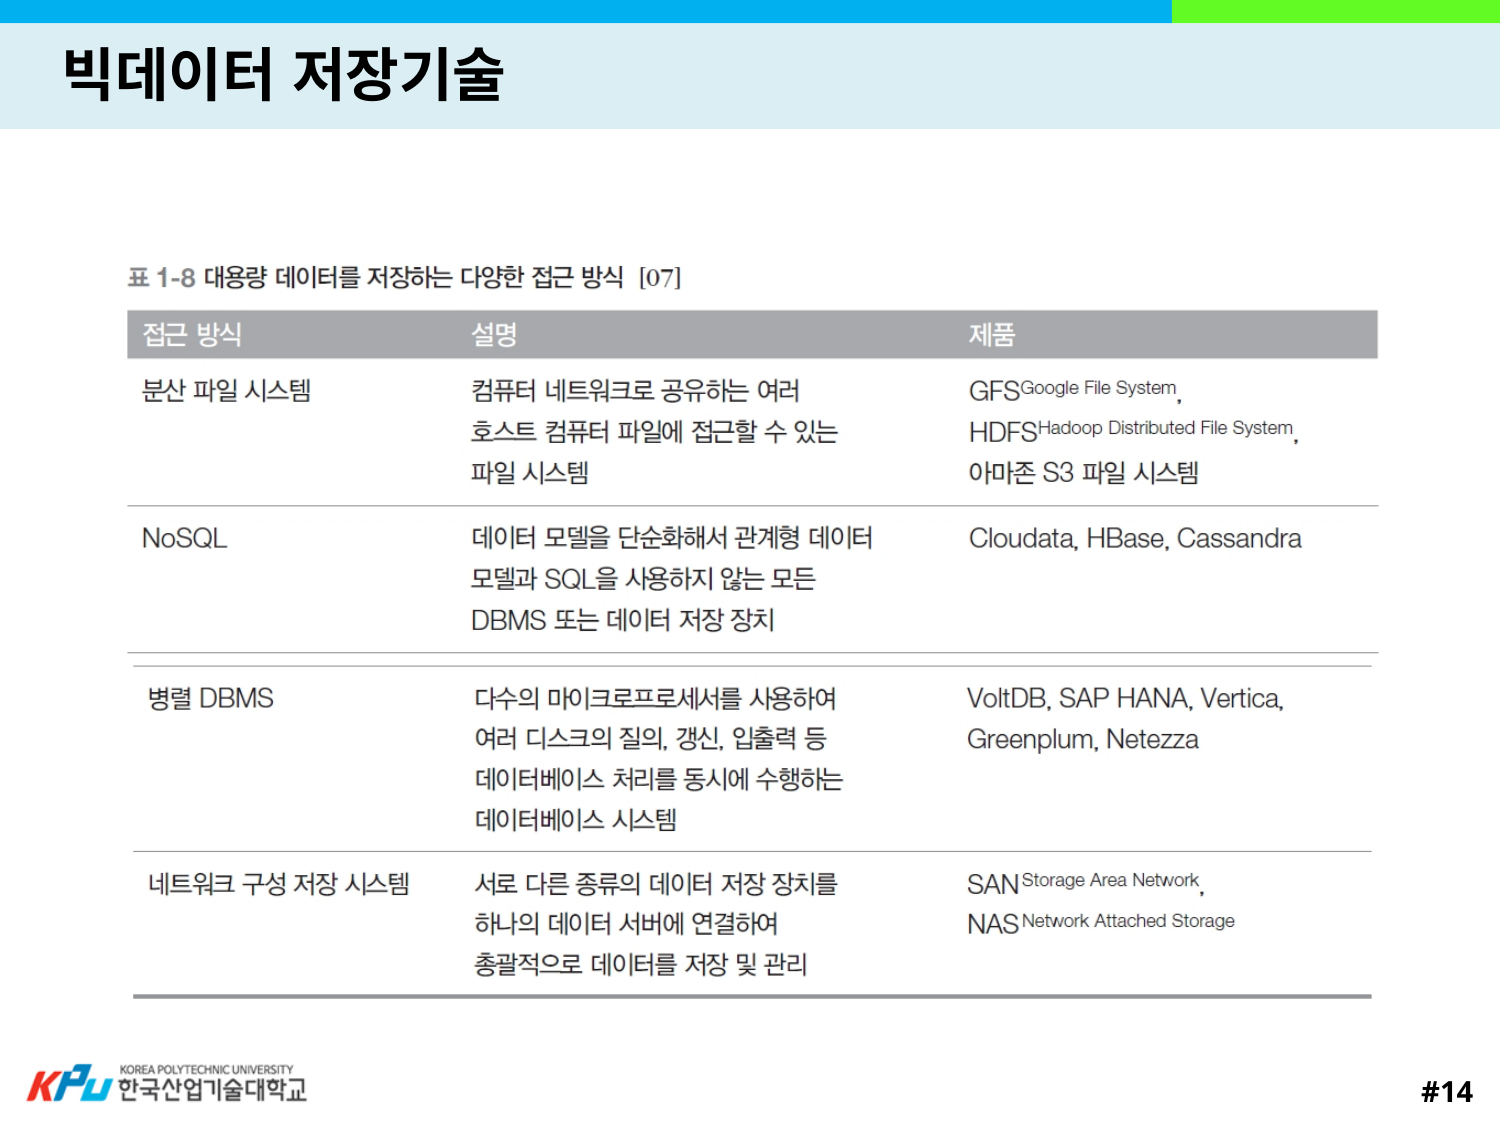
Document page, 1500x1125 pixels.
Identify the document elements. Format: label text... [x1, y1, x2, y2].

title 빅데이터 저장기술 [46, 40, 1454, 106]
picture [123, 255, 1383, 1012]
picture [19, 1058, 313, 1110]
